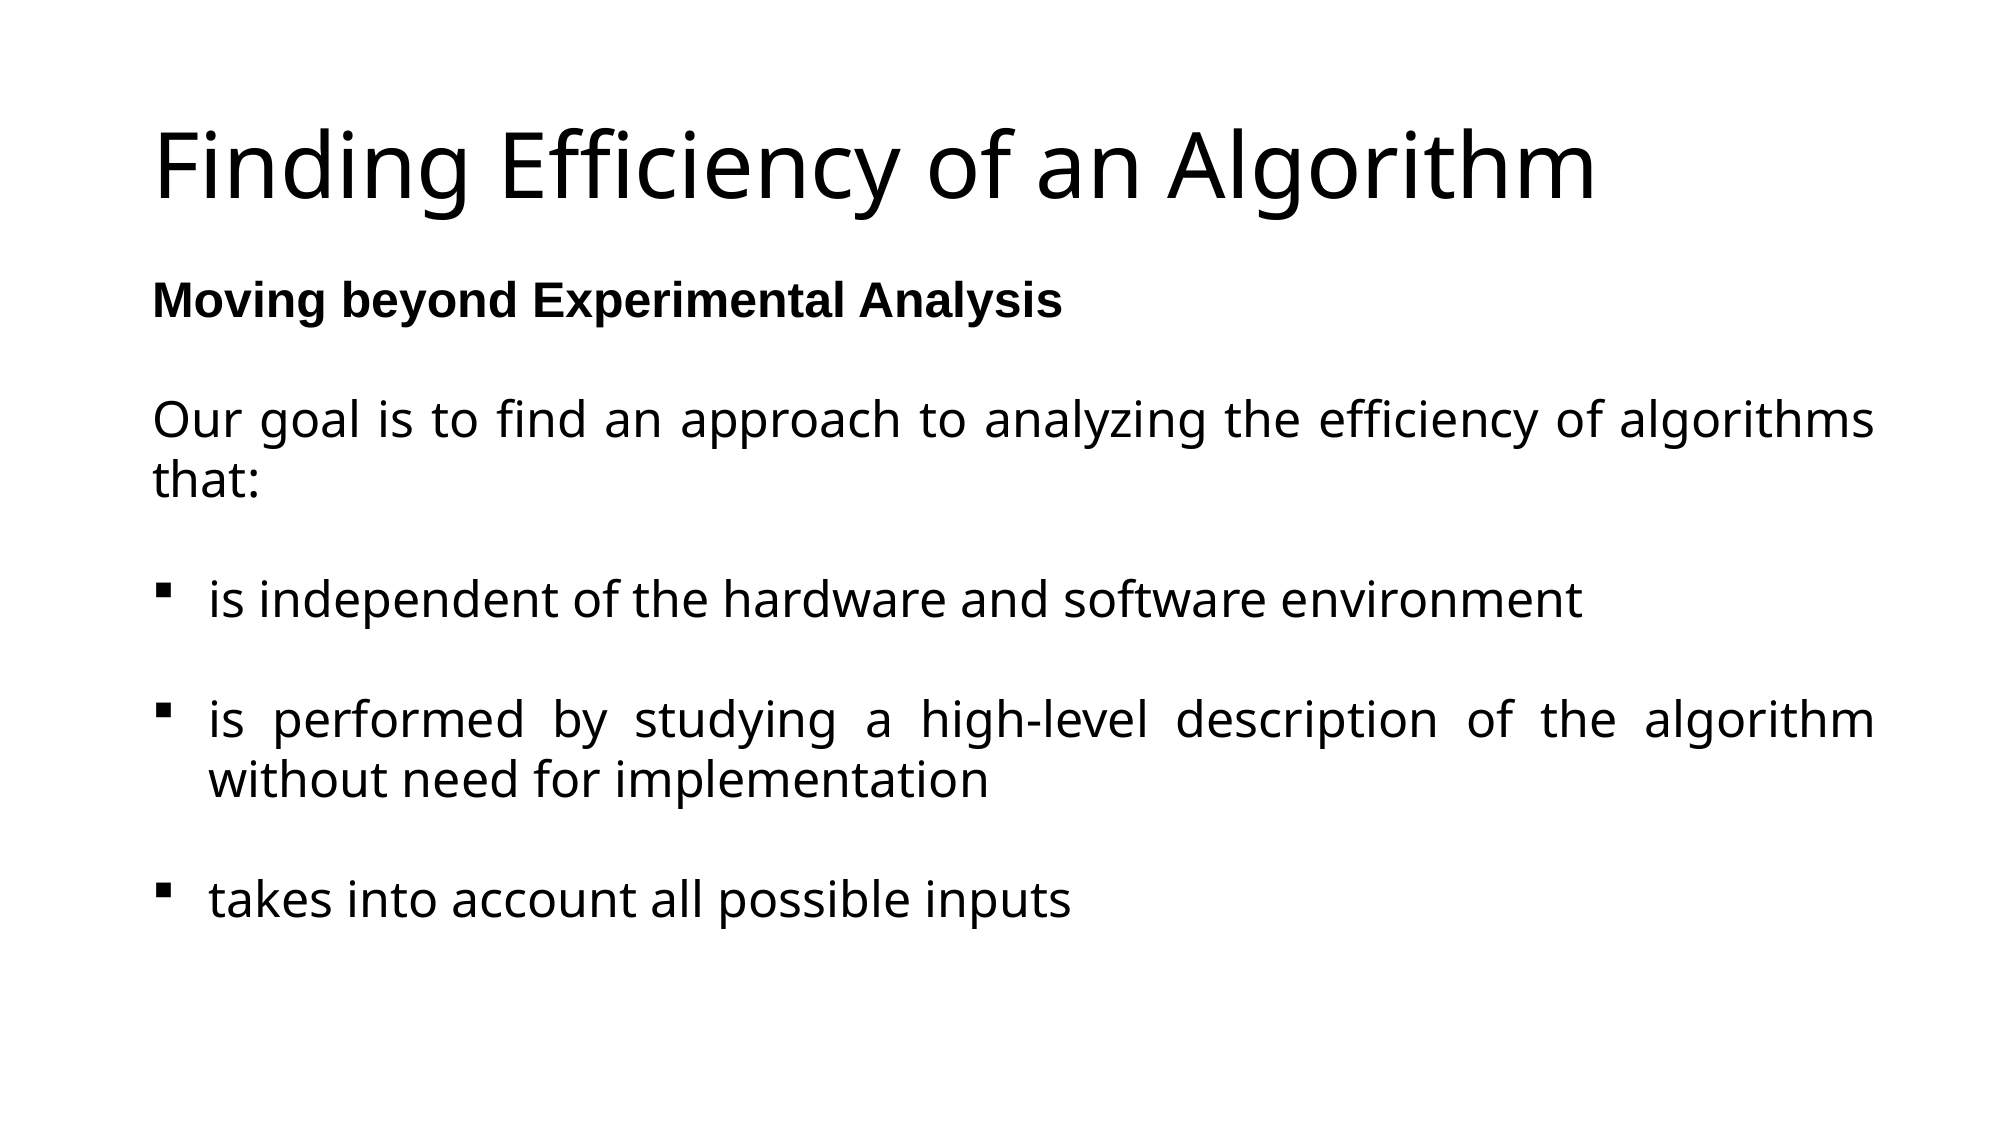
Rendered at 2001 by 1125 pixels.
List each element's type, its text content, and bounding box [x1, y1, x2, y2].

title Finding Efficiency of an Algorithm [137, 59, 1863, 259]
text_box Moving beyond Experimental Analysis Our goal is to find an approach to analyzing the efficiency of algorithms that: is independent of the hardware and software environment is performed by studying a high-level description of the algorithm without need for implementation takes into account all possible inputs [137, 259, 1892, 1055]
